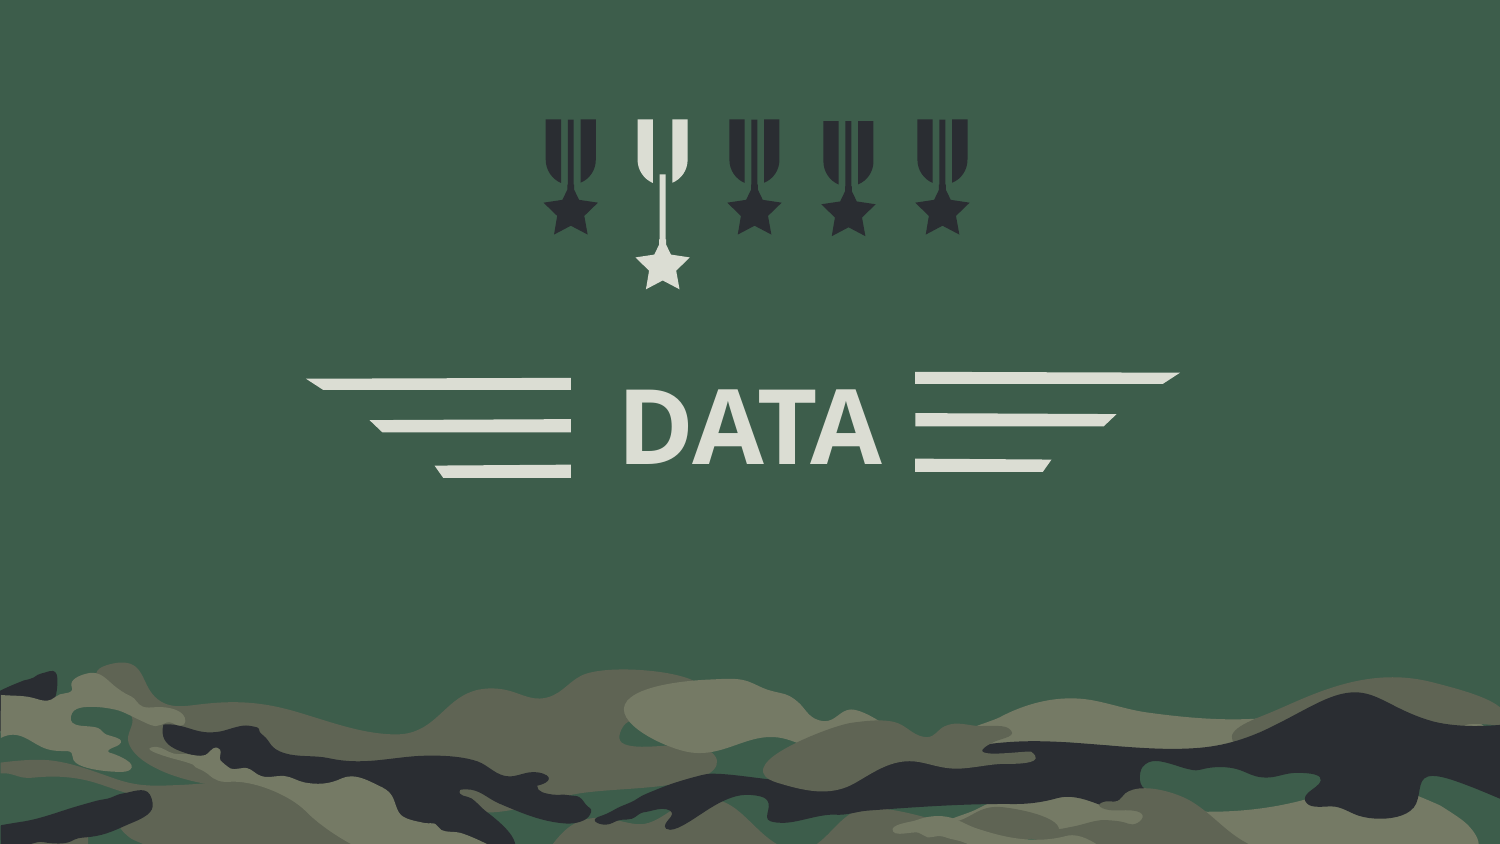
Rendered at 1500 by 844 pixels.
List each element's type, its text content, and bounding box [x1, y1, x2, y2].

title DATA [335, 353, 1165, 492]
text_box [821, 120, 876, 237]
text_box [914, 119, 970, 235]
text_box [305, 377, 572, 479]
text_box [635, 119, 691, 290]
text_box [726, 119, 782, 235]
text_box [915, 371, 1181, 473]
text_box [543, 119, 599, 235]
